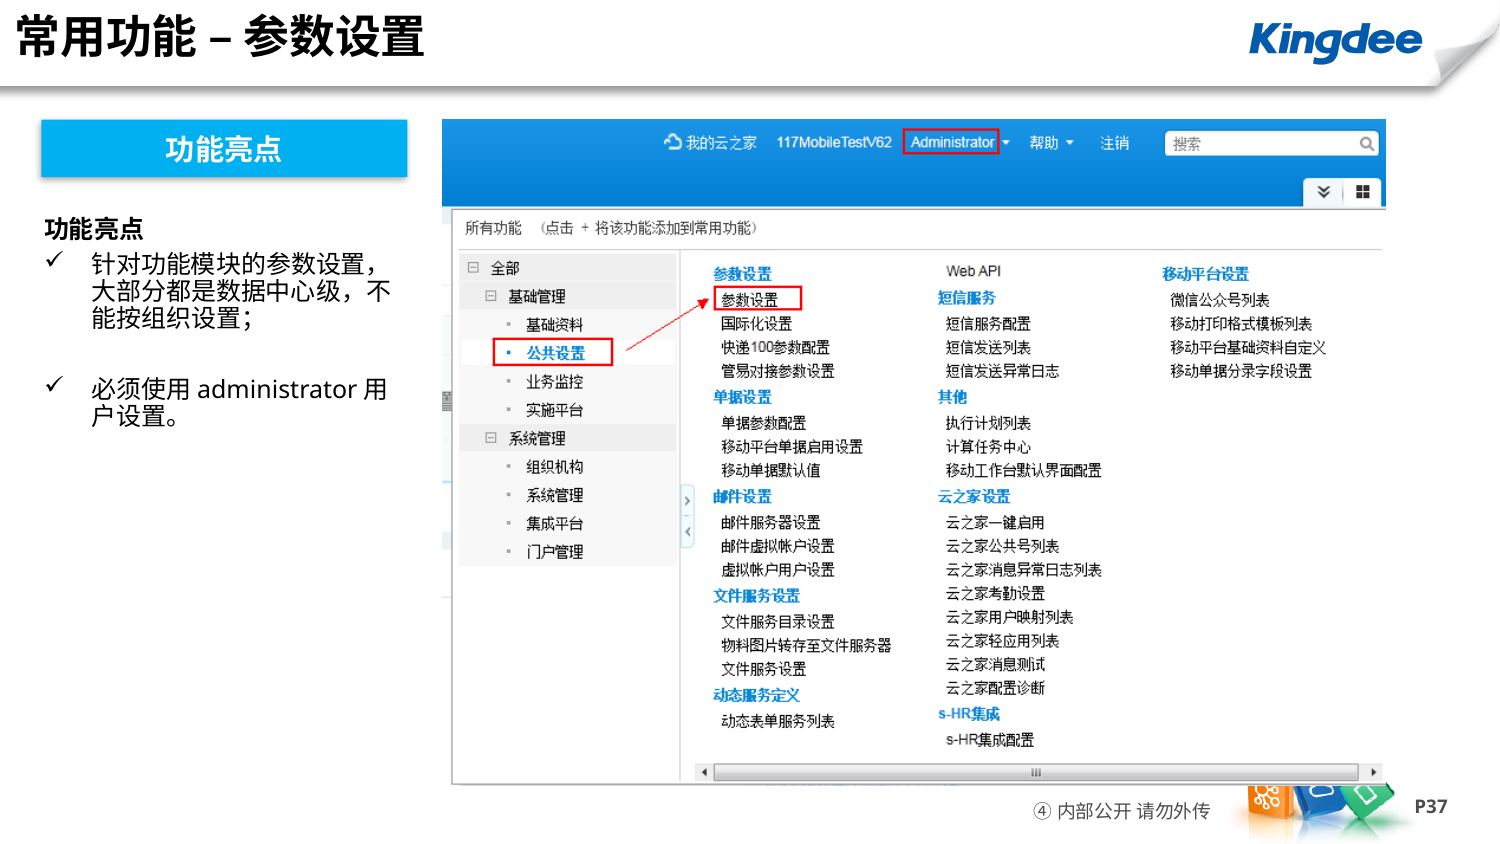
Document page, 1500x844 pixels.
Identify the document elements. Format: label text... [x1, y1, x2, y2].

text_box 功能亮点 [41, 119, 408, 178]
picture [1099, 0, 1500, 86]
picture [442, 119, 1425, 844]
text_box 常用功能 – 参数设置 [0, 0, 1099, 93]
text_box 功能亮点 针对功能模块的参数设置，大部分都是数据中心级，不能按组织设置； 必须使用administrator用户设置。 [29, 209, 408, 439]
